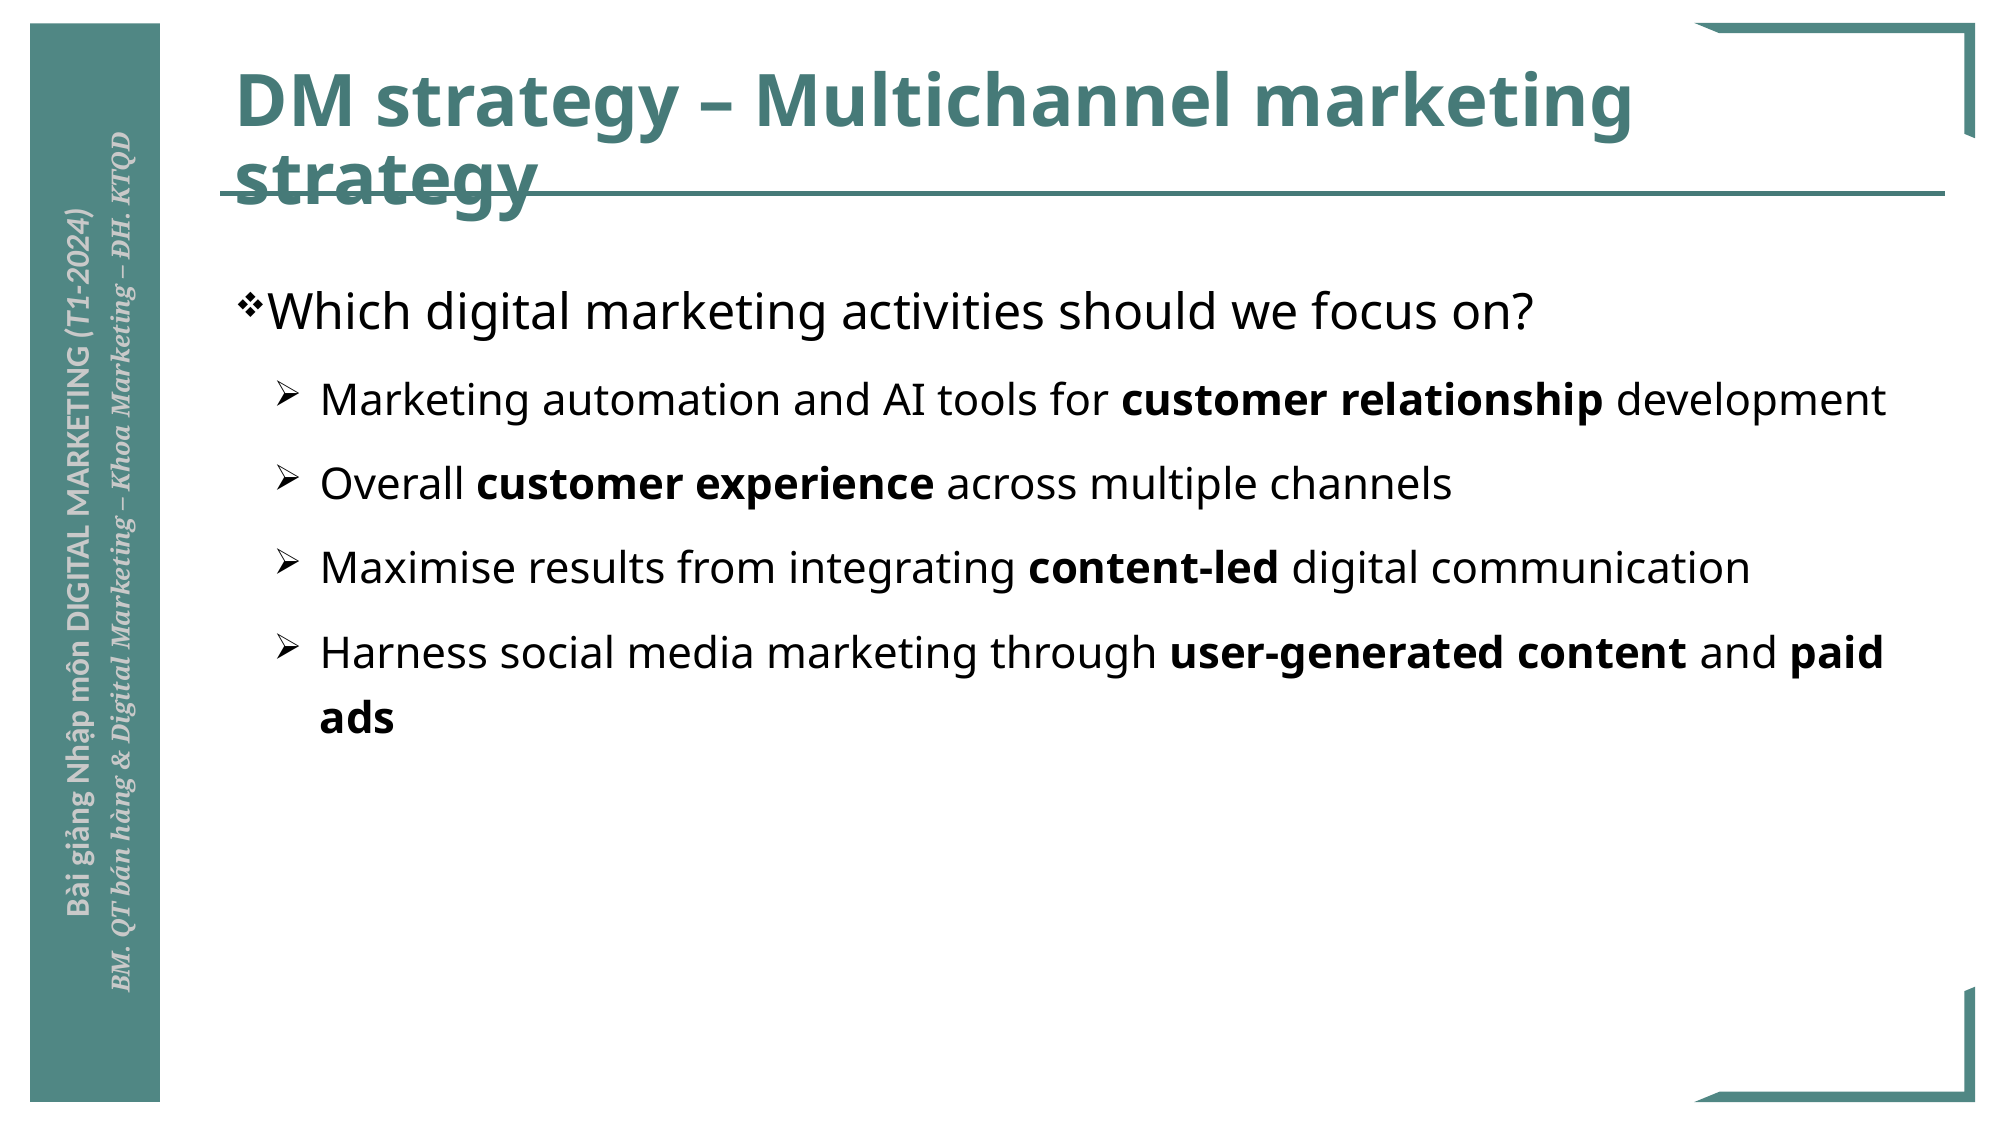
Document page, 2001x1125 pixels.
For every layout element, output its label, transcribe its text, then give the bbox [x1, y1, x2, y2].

list Which digital marketing activities should we focus on? Marketing automation and AI tools for customer relationship development Overall customer experience across multiple channels Maximise results from integrating content-led digital communication Harness social media marketing through user-generated content and paid ads [220, 260, 1946, 1070]
title DM strategy – Multichannel marketing strategy [220, 55, 1946, 229]
